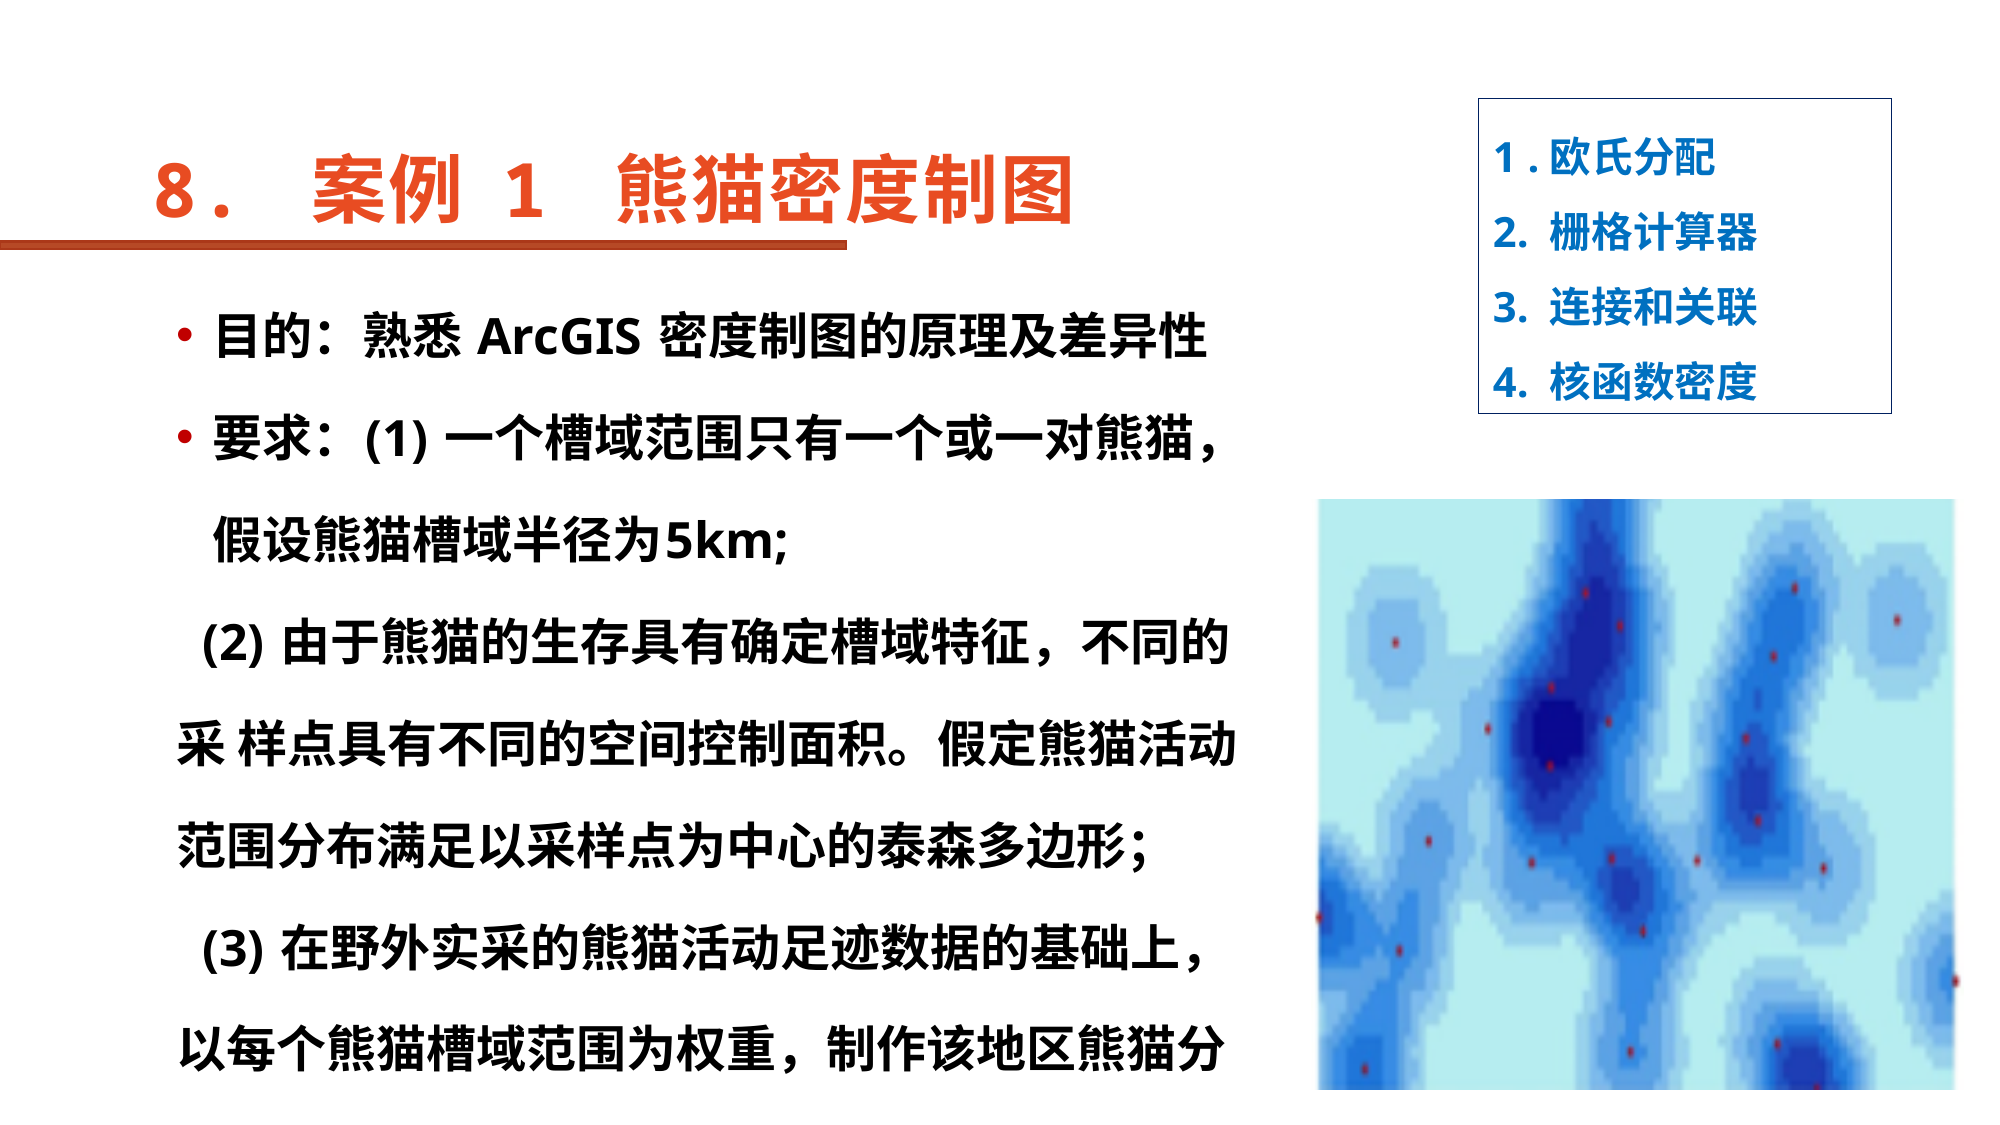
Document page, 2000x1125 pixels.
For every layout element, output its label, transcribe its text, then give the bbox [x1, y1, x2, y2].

picture [1311, 499, 1964, 1090]
title 8. 案例 1 熊猫密度制图 [137, 16, 1638, 242]
text_box 1 .欧氏分配 2. 栅格计算器 3. 连接和关联 4. 核函数密度 [1478, 98, 1892, 414]
list 目的：熟悉 ArcGIS 密度制图的原理及差异性 要求：(1) 一个槽域范围只有一个或一对熊猫，假设熊猫槽域半径为5km; (2) 由于熊猫的生存具有确定槽域特征，不同的采 样点具有不同的空间控制面积。假定熊猫活动范围分布满足以采样点为中心的泰森多边形； (3) 在野外实采的熊猫活动足迹数据的基础上，以每个熊猫槽域范围为权重，制作该地区熊猫分布密度图。 [161, 255, 1260, 1125]
